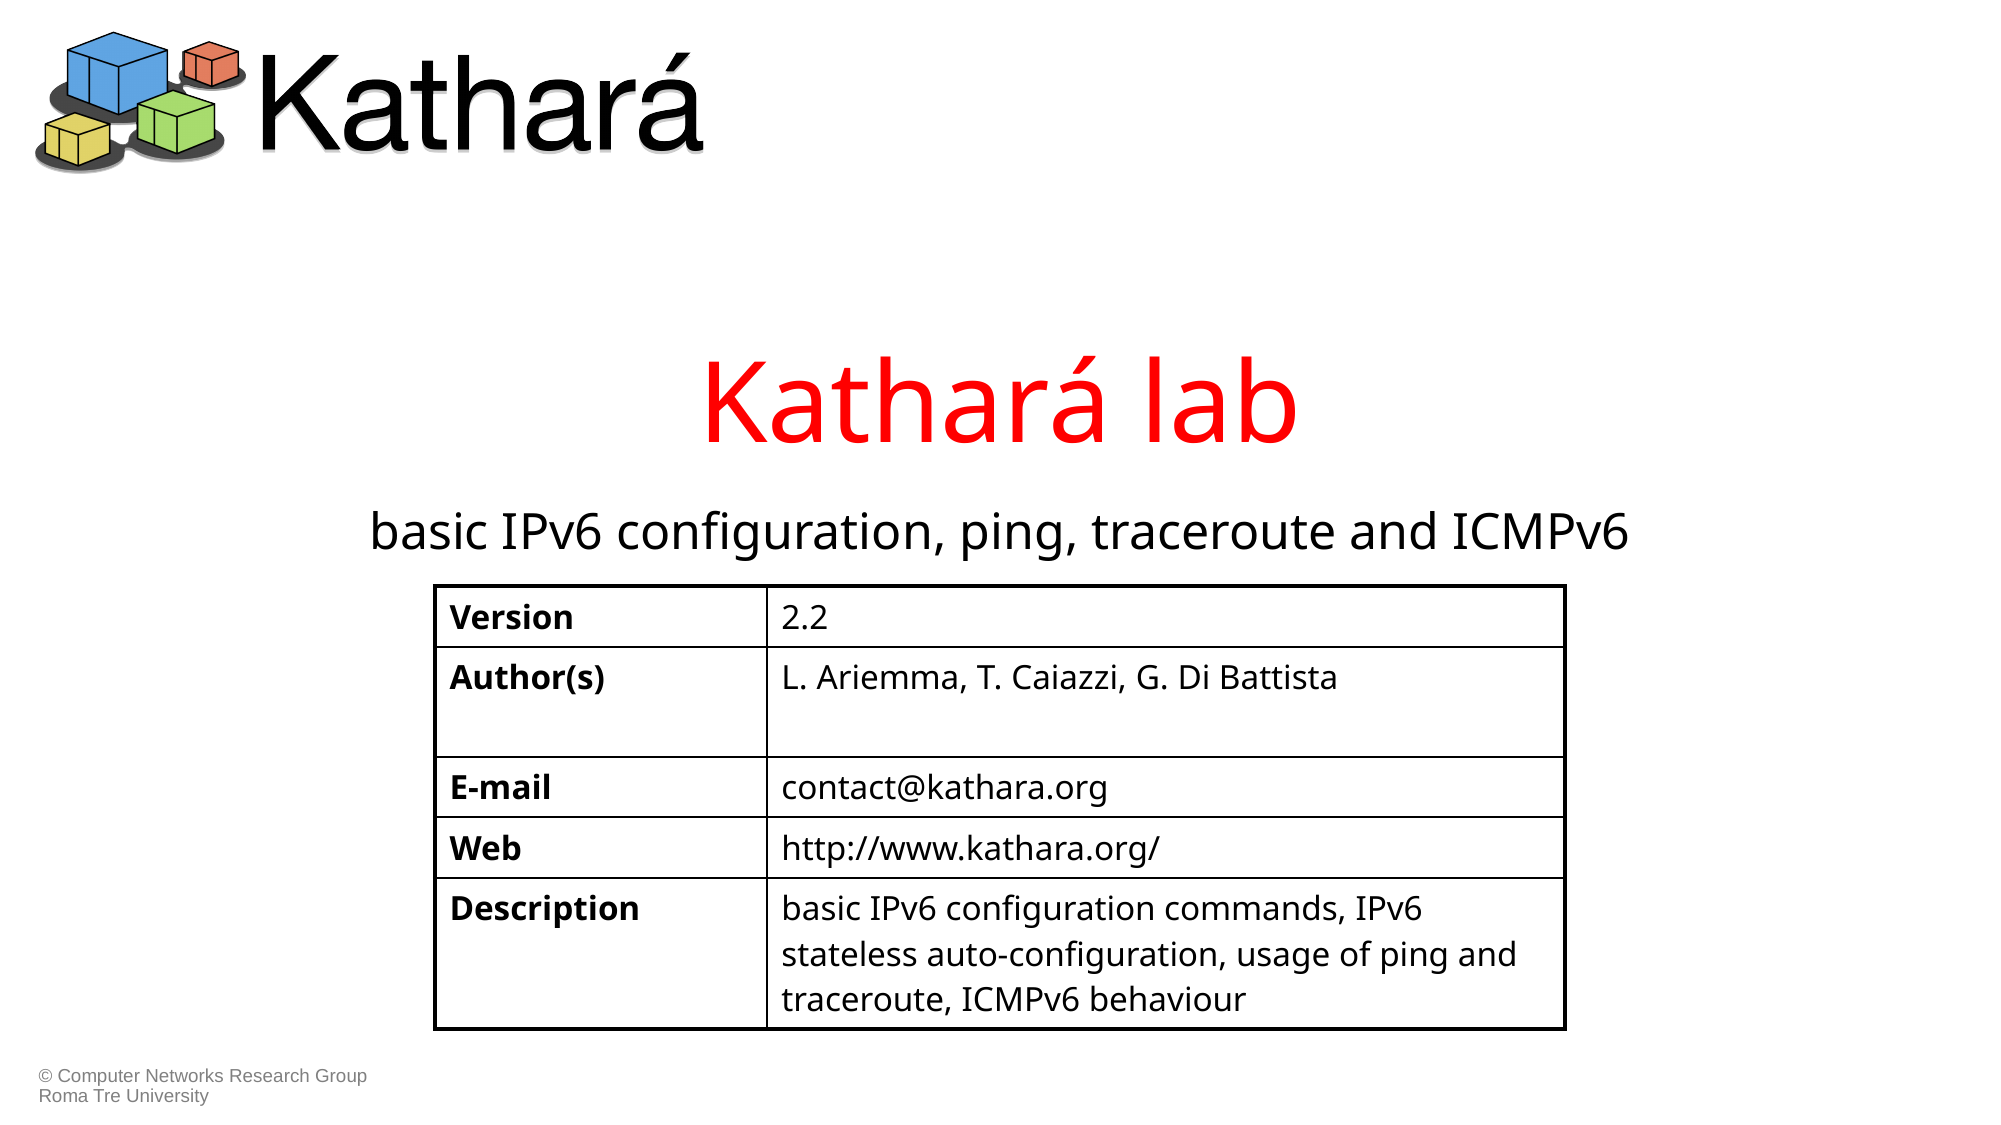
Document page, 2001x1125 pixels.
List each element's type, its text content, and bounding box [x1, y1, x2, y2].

table_cell Web [437, 818, 766, 877]
table_cell Description [437, 879, 766, 1027]
title Kathará lab [150, 326, 1850, 469]
table_cell http://www.kathara.org/ [768, 818, 1563, 877]
subtitle basic IPv6 configuration, ping, traceroute and ICMPv6 [300, 491, 1700, 606]
table_cell E-mail [437, 758, 766, 816]
table_header Version [437, 588, 766, 646]
table_header 2.2 [768, 588, 1563, 646]
table_cell contact@kathara.org [768, 758, 1563, 816]
table_cell L. Ariemma, T. Caiazzi, G. Di Battista [768, 648, 1563, 756]
table_cell basic IPv6 configuration commands, IPv6 stateless auto-configuration, usage of ping and traceroute, ICMPv6 behaviour [768, 879, 1563, 1027]
picture [24, 24, 720, 180]
table_cell Author(s) [437, 648, 766, 756]
